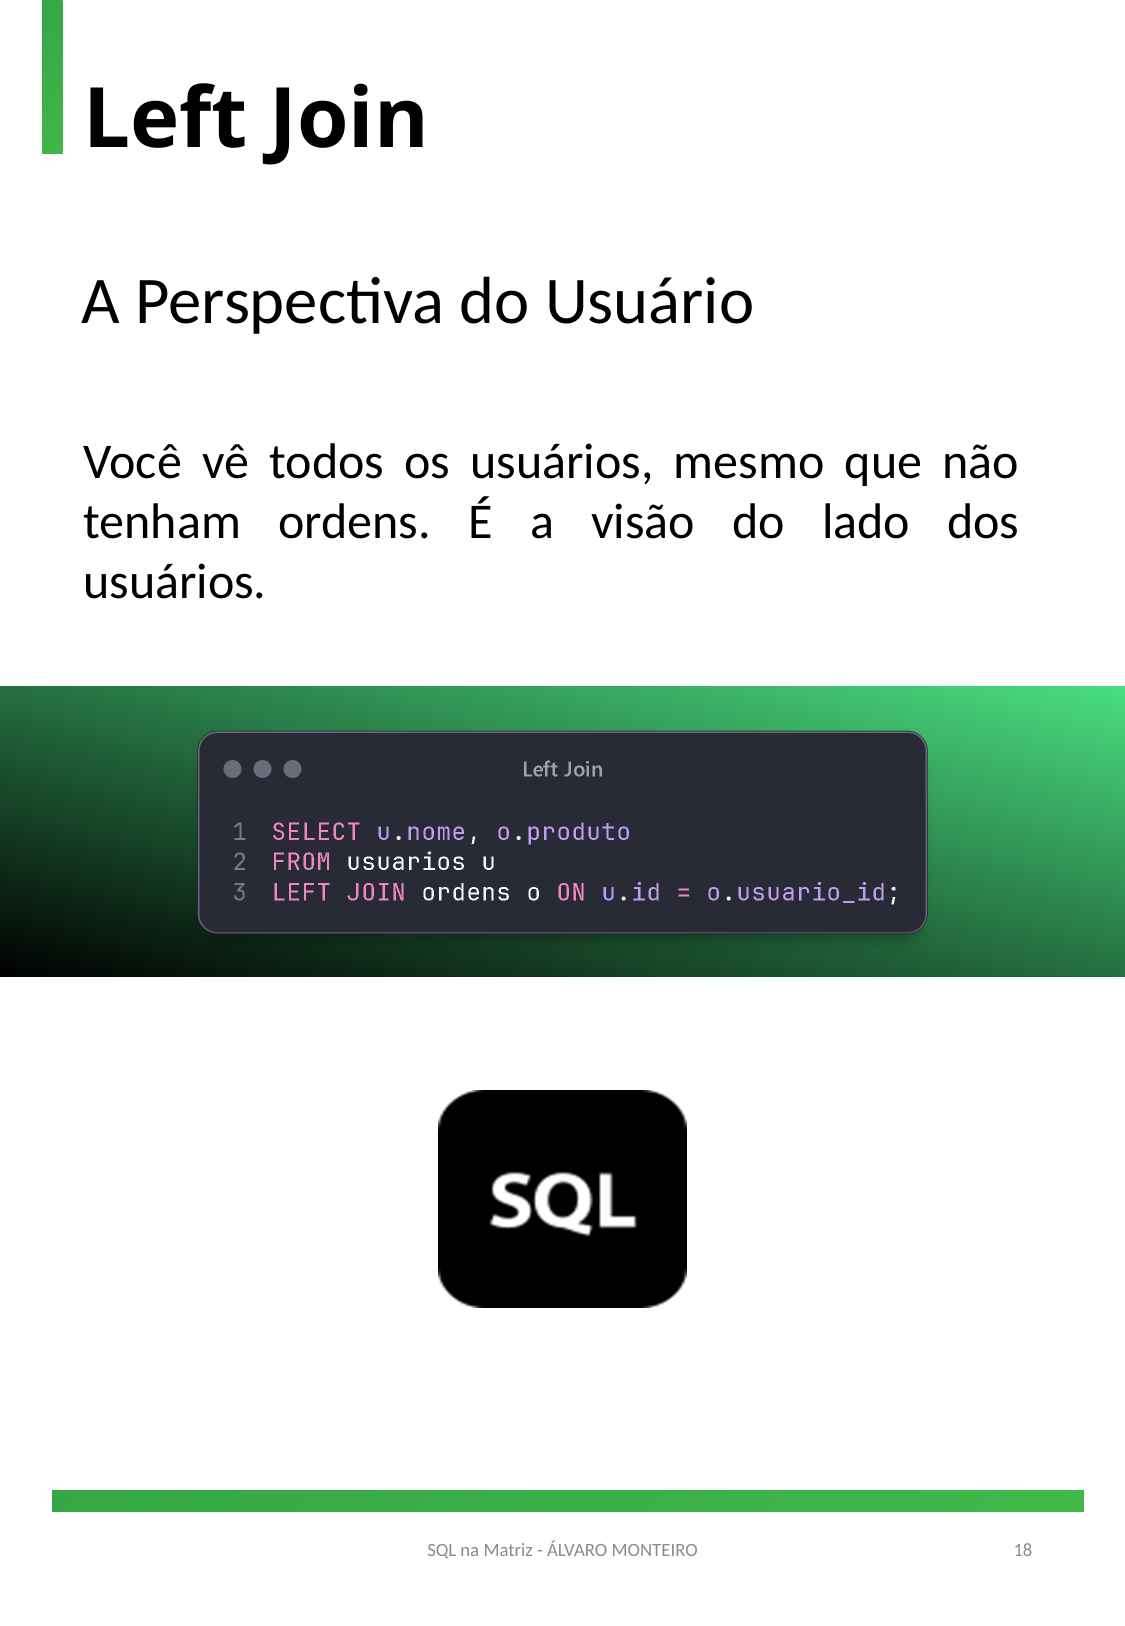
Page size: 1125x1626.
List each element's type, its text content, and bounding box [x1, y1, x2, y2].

picture [437, 1090, 688, 1308]
text_box [51, 1490, 1085, 1513]
text_box A Perspectiva do Usuário [67, 248, 1034, 344]
footer SQL na Matriz - ÁLVARO MONTEIRO [372, 1506, 753, 1593]
text_box Você vê todos os usuários, mesmo que não tenham ordens. É a visão do lado dos usuários. [68, 421, 1035, 617]
slide_number 18 [794, 1506, 1048, 1593]
text_box Left Join [68, 56, 1124, 171]
picture [0, 686, 1125, 977]
text_box [41, 0, 64, 154]
